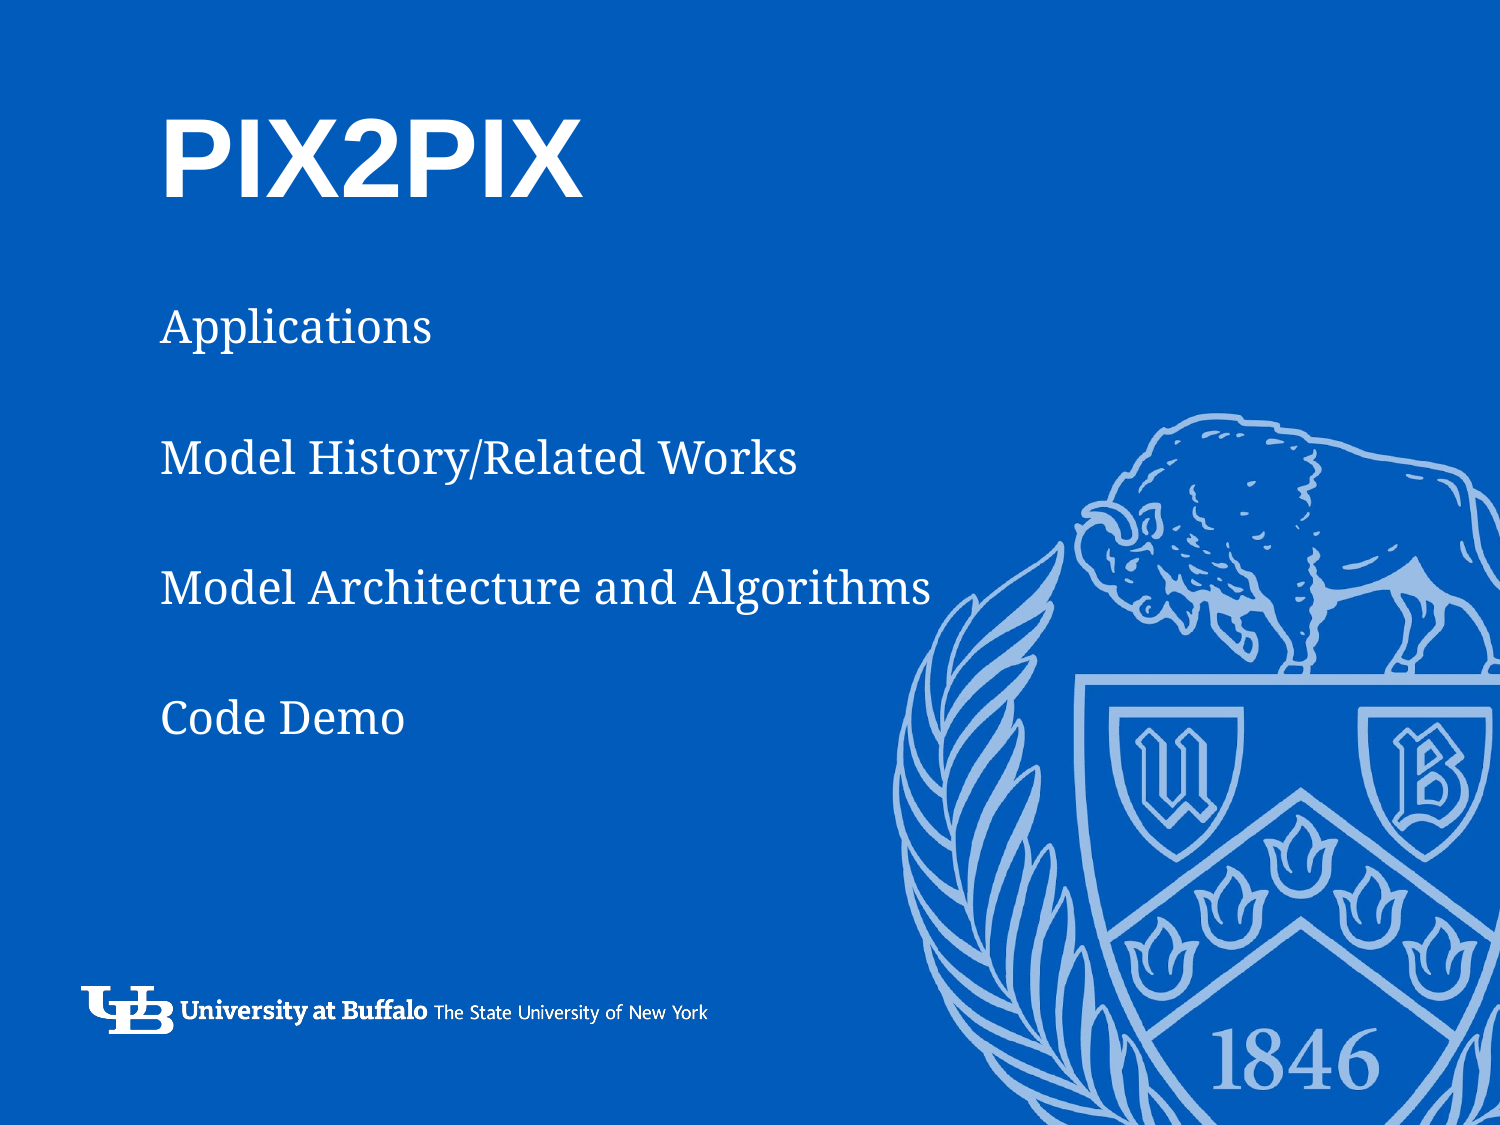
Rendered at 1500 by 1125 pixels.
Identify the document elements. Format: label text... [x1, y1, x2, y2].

picture [0, 0, 1500, 1125]
title PIX2PIX [159, 81, 1279, 227]
list Applications Model History/Related Works Model Architecture and Algorithms Code Demo [159, 296, 1328, 764]
